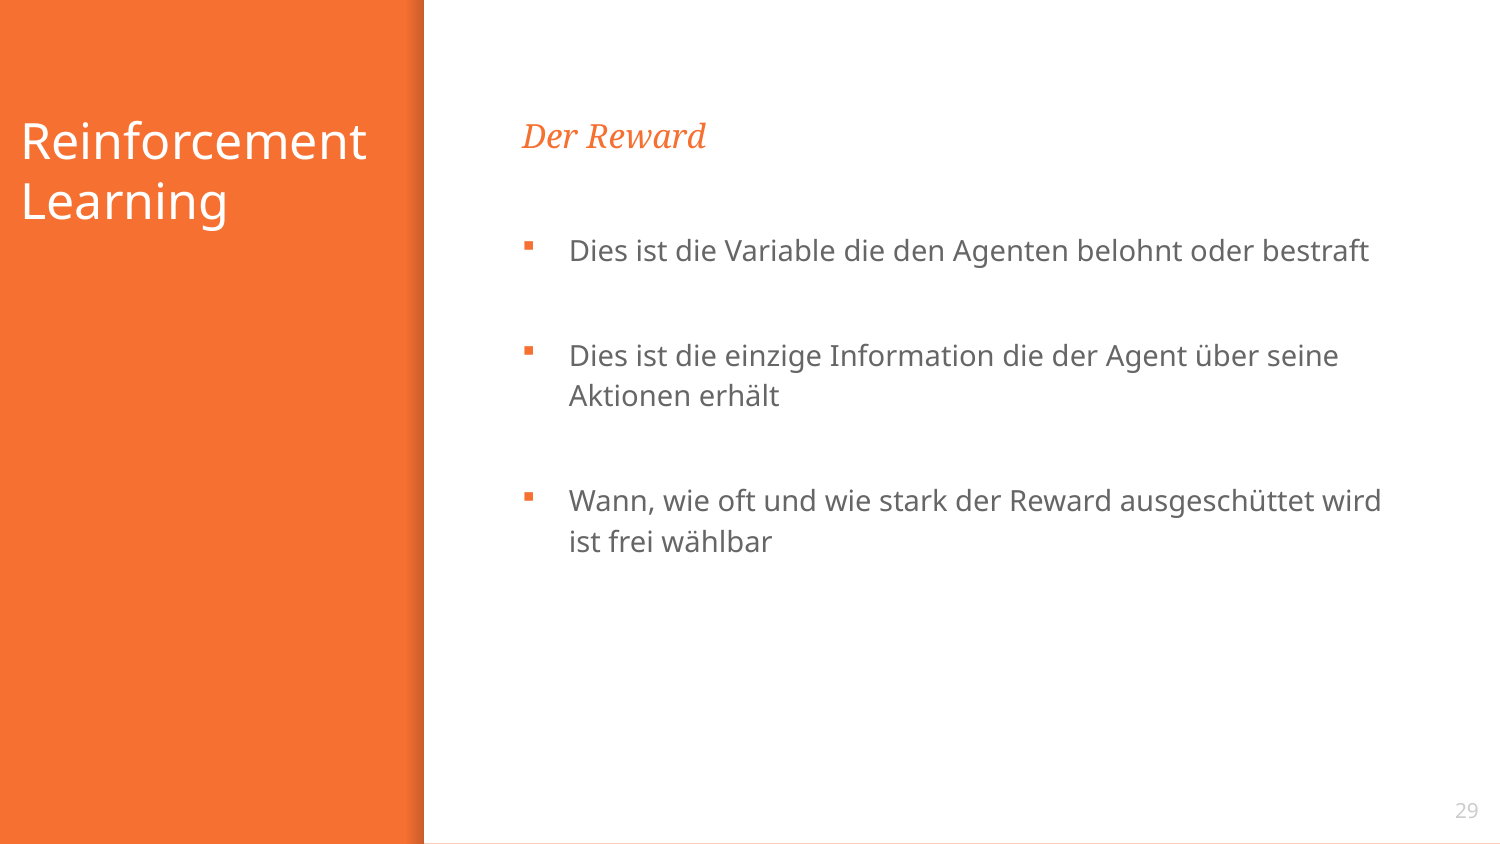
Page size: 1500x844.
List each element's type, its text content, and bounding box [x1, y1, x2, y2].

list Der Reward [506, 94, 1425, 211]
list Dies ist die Variable die den Agenten belohnt oder bestraft Dies ist die einzige Information die der Agent über seine Aktionen erhält Wann, wie oft und wie stark der Reward ausgeschüttet wird ist frei wählbar [506, 211, 1425, 631]
title Reinforcement Learning [5, 94, 409, 748]
slide_number 29 [1403, 779, 1494, 844]
